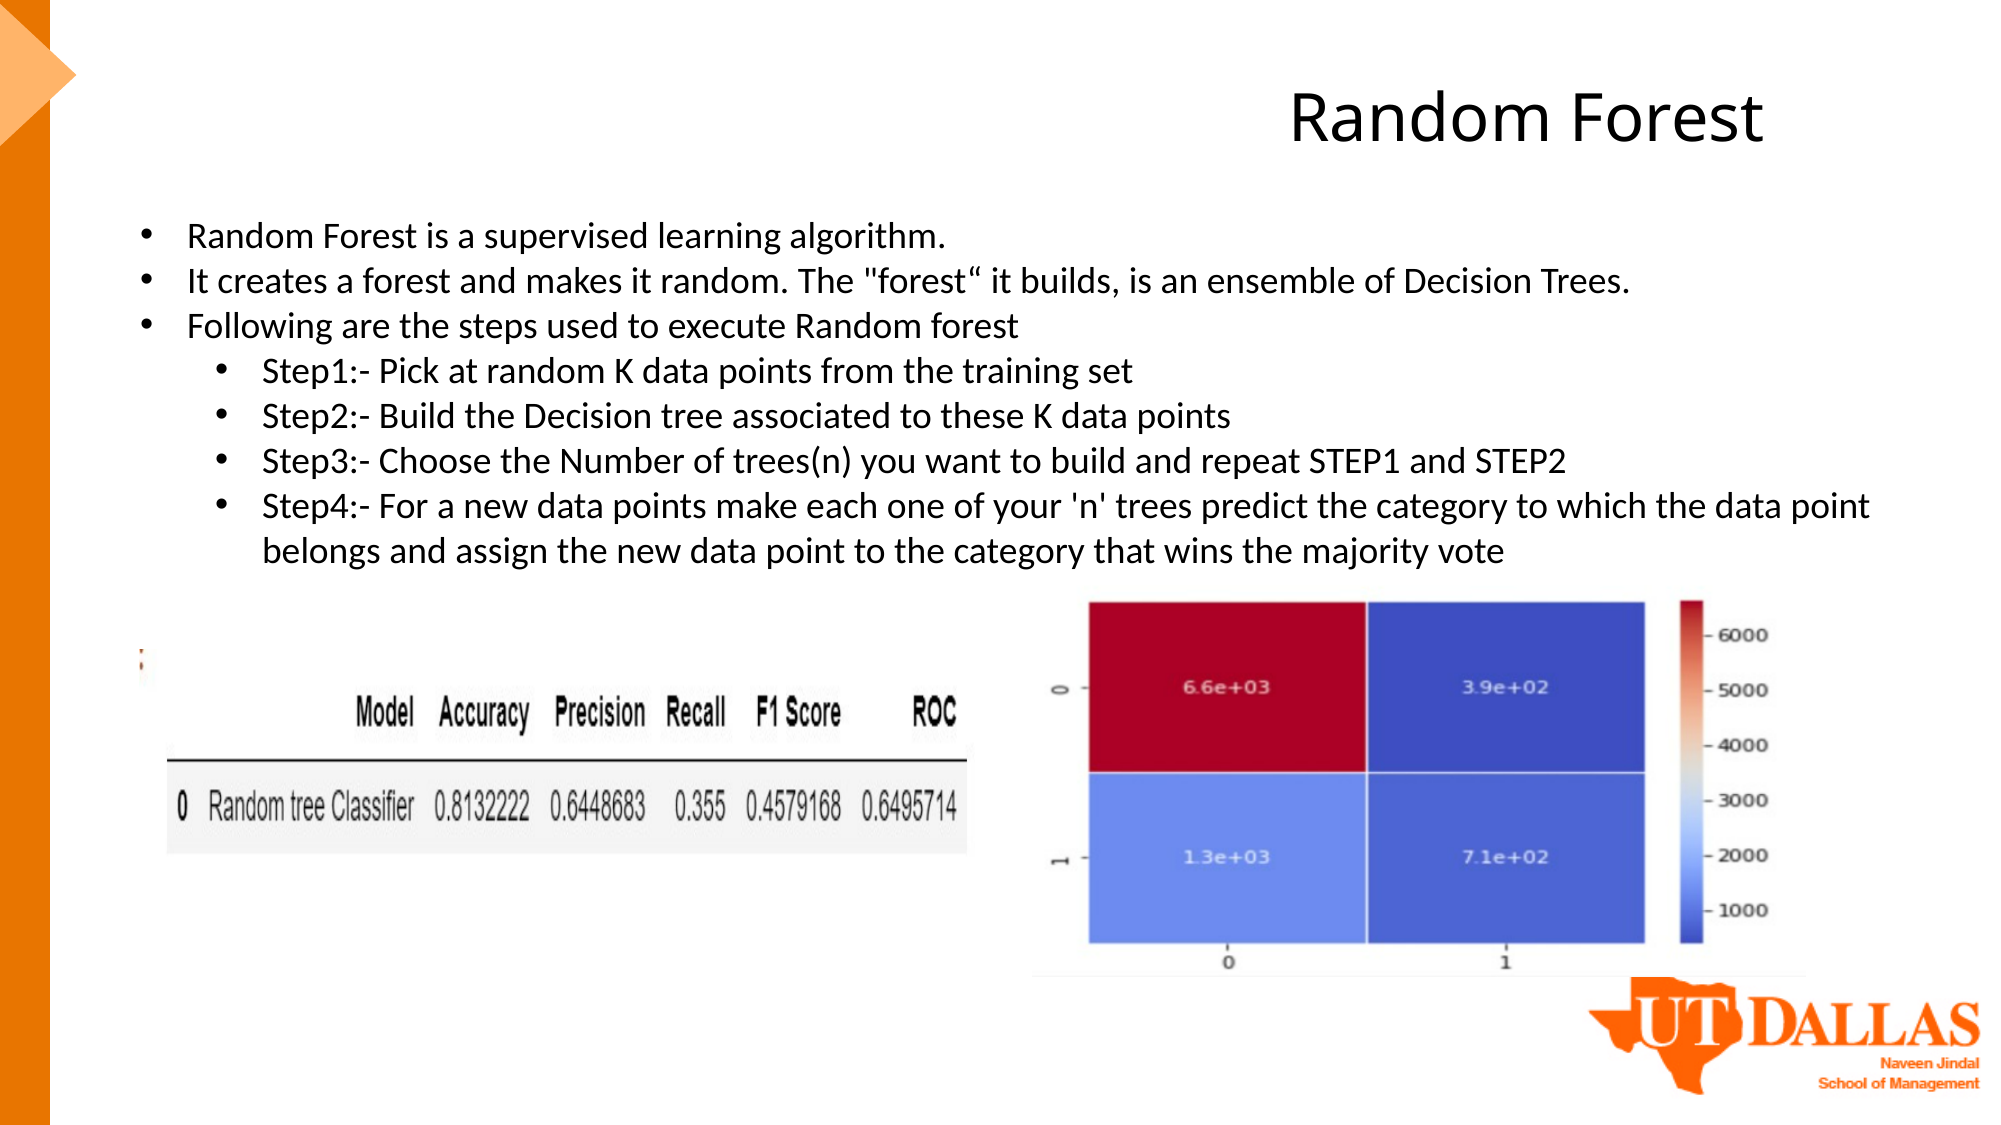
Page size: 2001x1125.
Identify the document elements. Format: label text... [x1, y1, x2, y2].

text_box Random Forest [73, 67, 2000, 193]
picture [138, 649, 985, 893]
picture [1571, 924, 1999, 1123]
text_box Random Forest is a supervised learning algorithm. It creates a forest and makes it random. The "forest“ it builds, is an ensemble of Decision Trees. Following are the steps used to execute Random forest Step1:- Pick at random K data points from the training set Step2:- Build the Decision tree associated to these K data points Step3:- Choose the Number of trees(n) you want to build and repeat STEP1 and STEP2 Step4:- For a new data points make each one of your 'n' trees predict the category to which the data point belongs and assign the new data point to the category that wins the majority vote [125, 204, 2000, 624]
text_box [116, 154, 1907, 995]
picture [1032, 585, 1806, 977]
